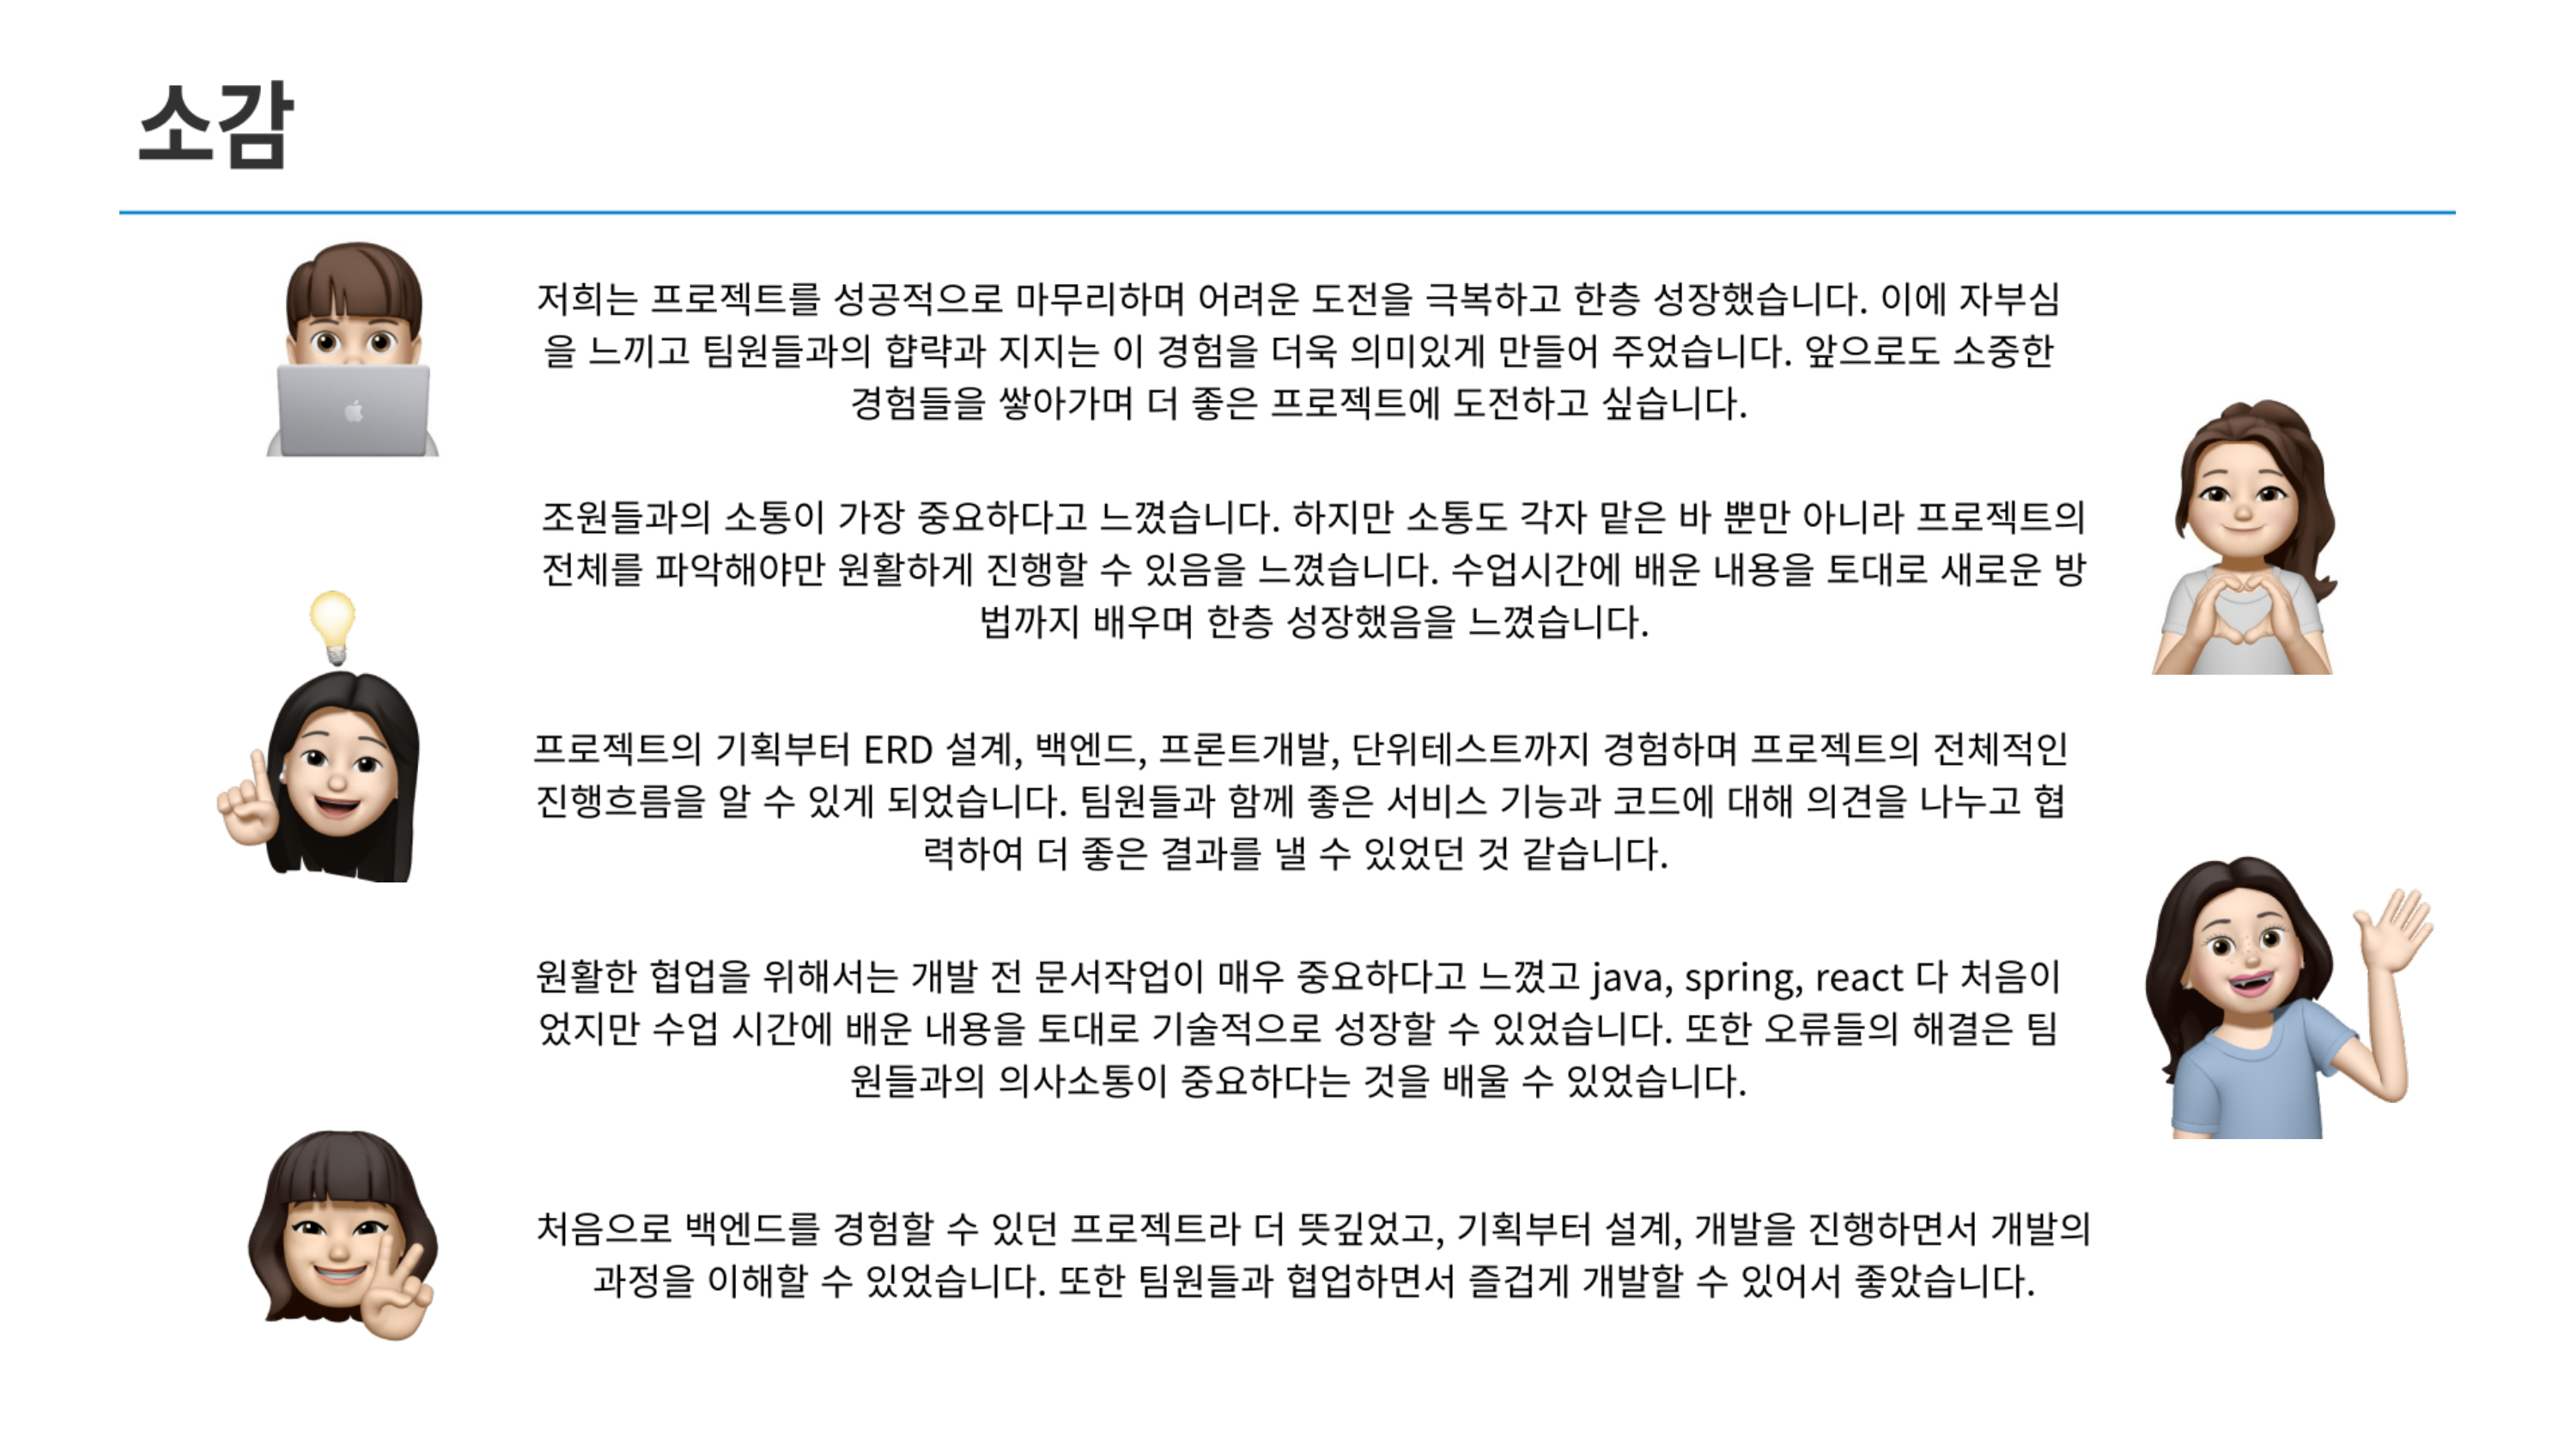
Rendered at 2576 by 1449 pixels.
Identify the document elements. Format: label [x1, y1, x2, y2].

picture [102, 0, 387, 286]
text_box [180, 566, 497, 882]
picture [513, 937, 2104, 1144]
text_box [232, 1106, 498, 1373]
text_box [214, 229, 492, 496]
text_box [119, 206, 2456, 220]
text_box [2098, 801, 2437, 1139]
picture [507, 477, 2140, 685]
picture [512, 1189, 2135, 1344]
picture [512, 258, 2102, 467]
picture [516, 709, 2108, 917]
text_box [2098, 383, 2390, 675]
